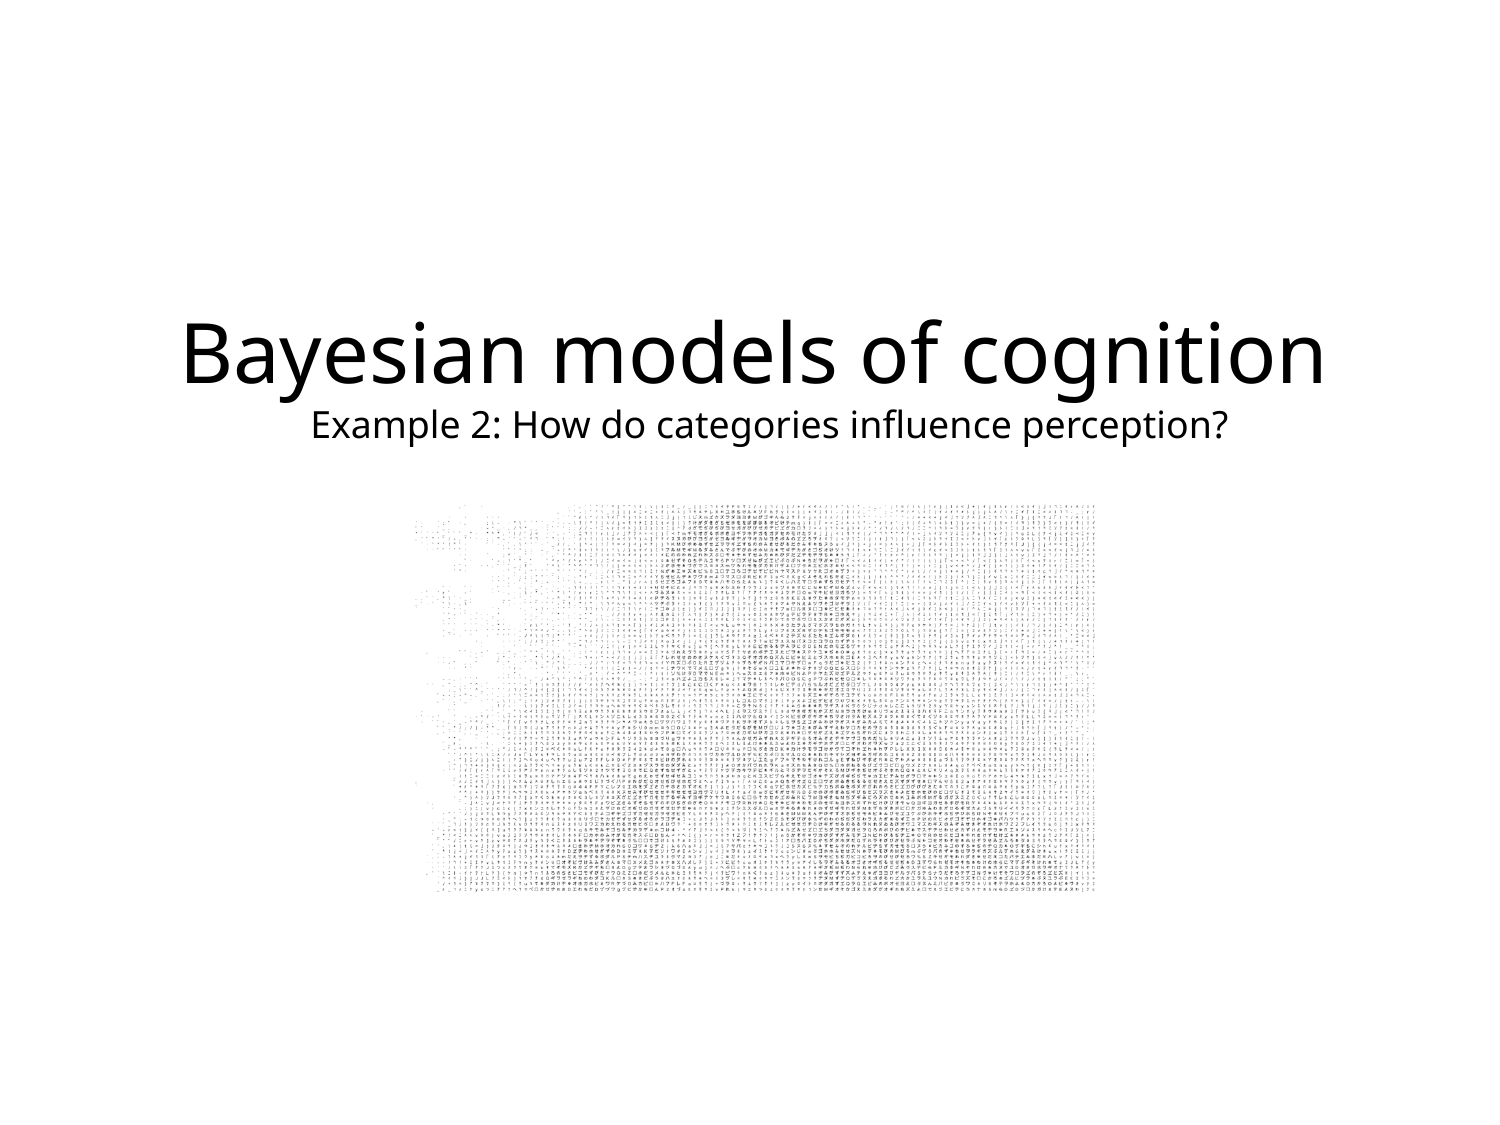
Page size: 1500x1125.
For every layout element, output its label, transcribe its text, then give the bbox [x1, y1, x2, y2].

picture [378, 484, 1130, 912]
title Bayesian models of cognition [150, 300, 1358, 413]
text_box Example 2: How do categories influence perception? [295, 393, 1244, 454]
